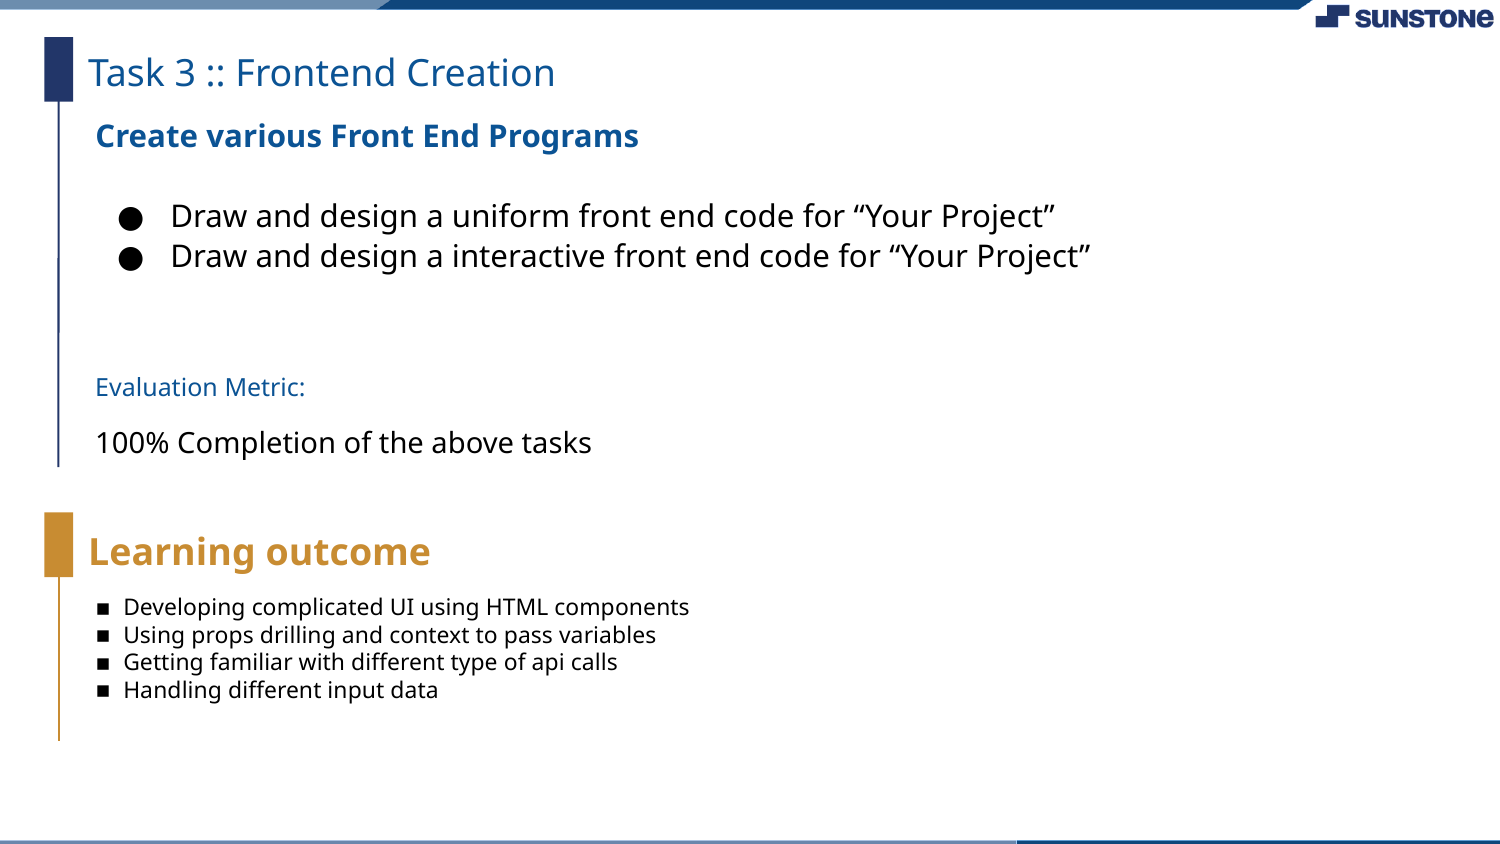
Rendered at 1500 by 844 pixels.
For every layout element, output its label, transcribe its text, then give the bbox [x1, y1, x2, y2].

picture [0, 0, 1500, 844]
list Create various Front End Programs Draw and design a uniform front end code for “Your Project” Draw and design a interactive front end code for “Your Project” [80, 106, 1211, 373]
list Developing complicated UI using HTML components Using props drilling and context to pass variables Getting familiar with different type of api calls Handling different input data [80, 585, 1237, 742]
text_box Learning outcome [73, 520, 505, 573]
text_box 100% Completion of the above tasks [80, 417, 834, 469]
text_box Task 3 :: Frontend Creation [73, 41, 701, 94]
text_box Evaluation Metric: [80, 364, 834, 417]
